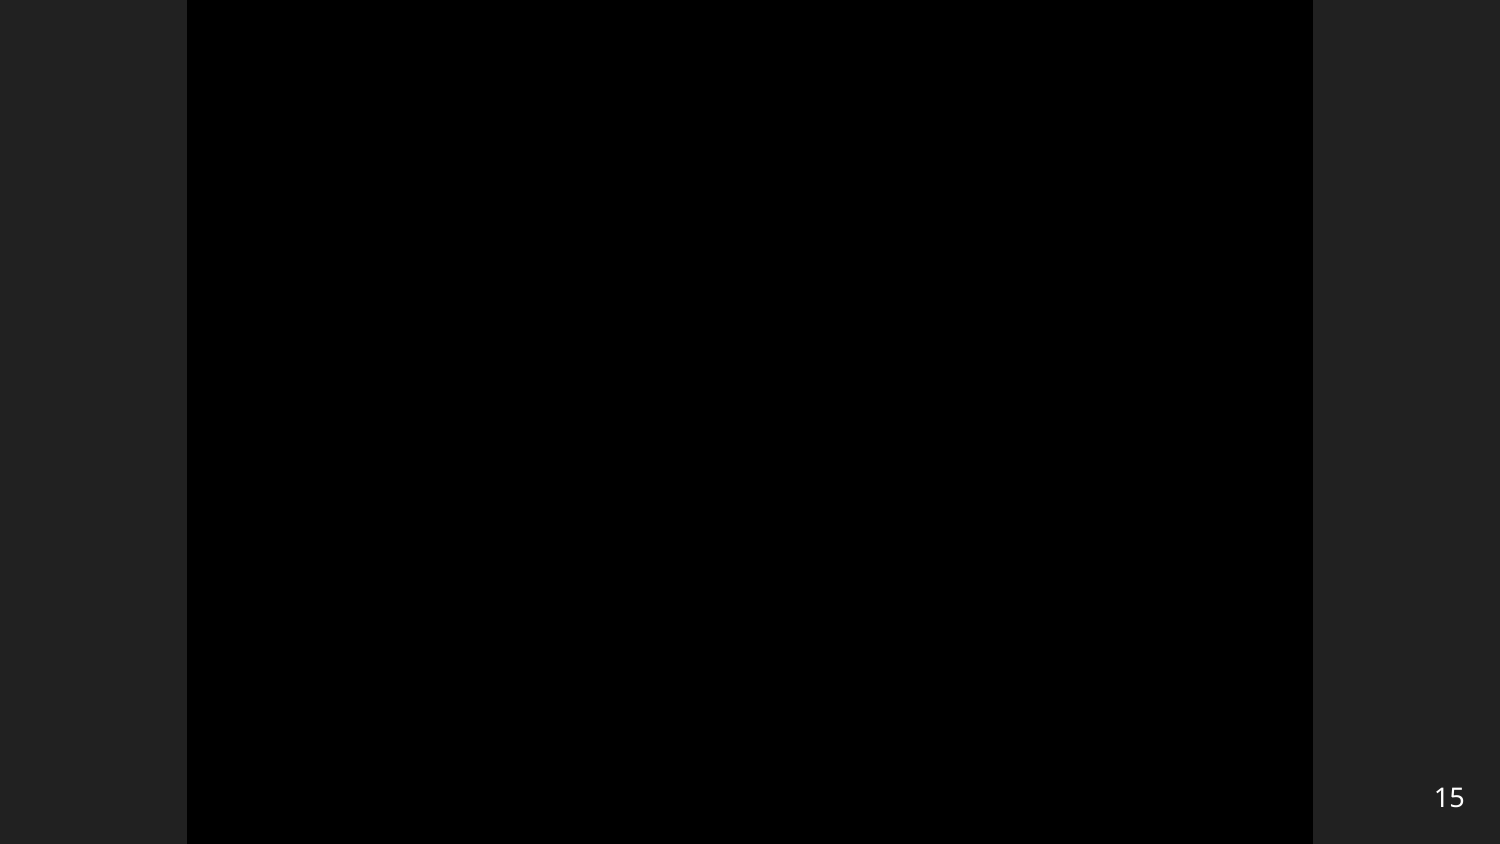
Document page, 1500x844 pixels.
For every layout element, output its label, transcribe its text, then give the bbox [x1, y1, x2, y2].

picture [187, 0, 1313, 844]
slide_number ‹#› [1389, 764, 1480, 830]
